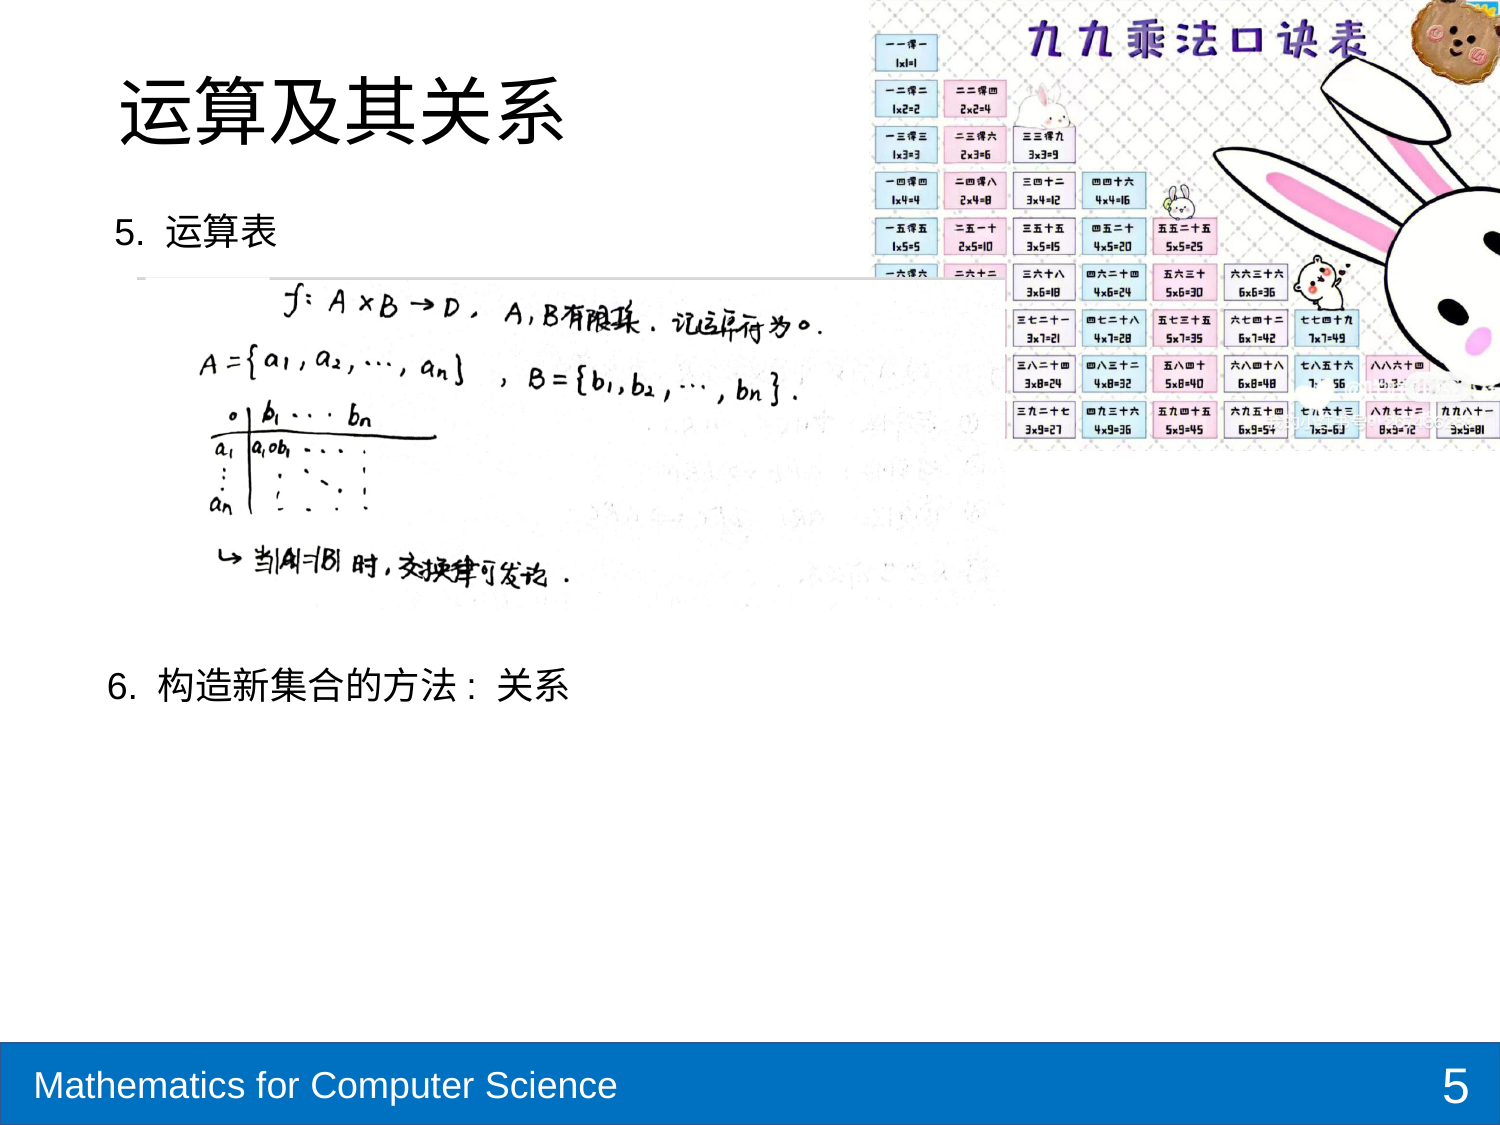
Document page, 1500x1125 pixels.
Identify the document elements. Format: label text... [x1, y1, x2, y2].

title 运算及其关系 [103, 59, 868, 171]
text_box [137, 277, 1005, 610]
text_box 6. 构造新集合的方法: 关系 [92, 654, 587, 715]
text_box 5. 运算表 [99, 200, 293, 260]
picture [868, 0, 1500, 451]
slide_number 5 [1147, 1054, 1485, 1114]
